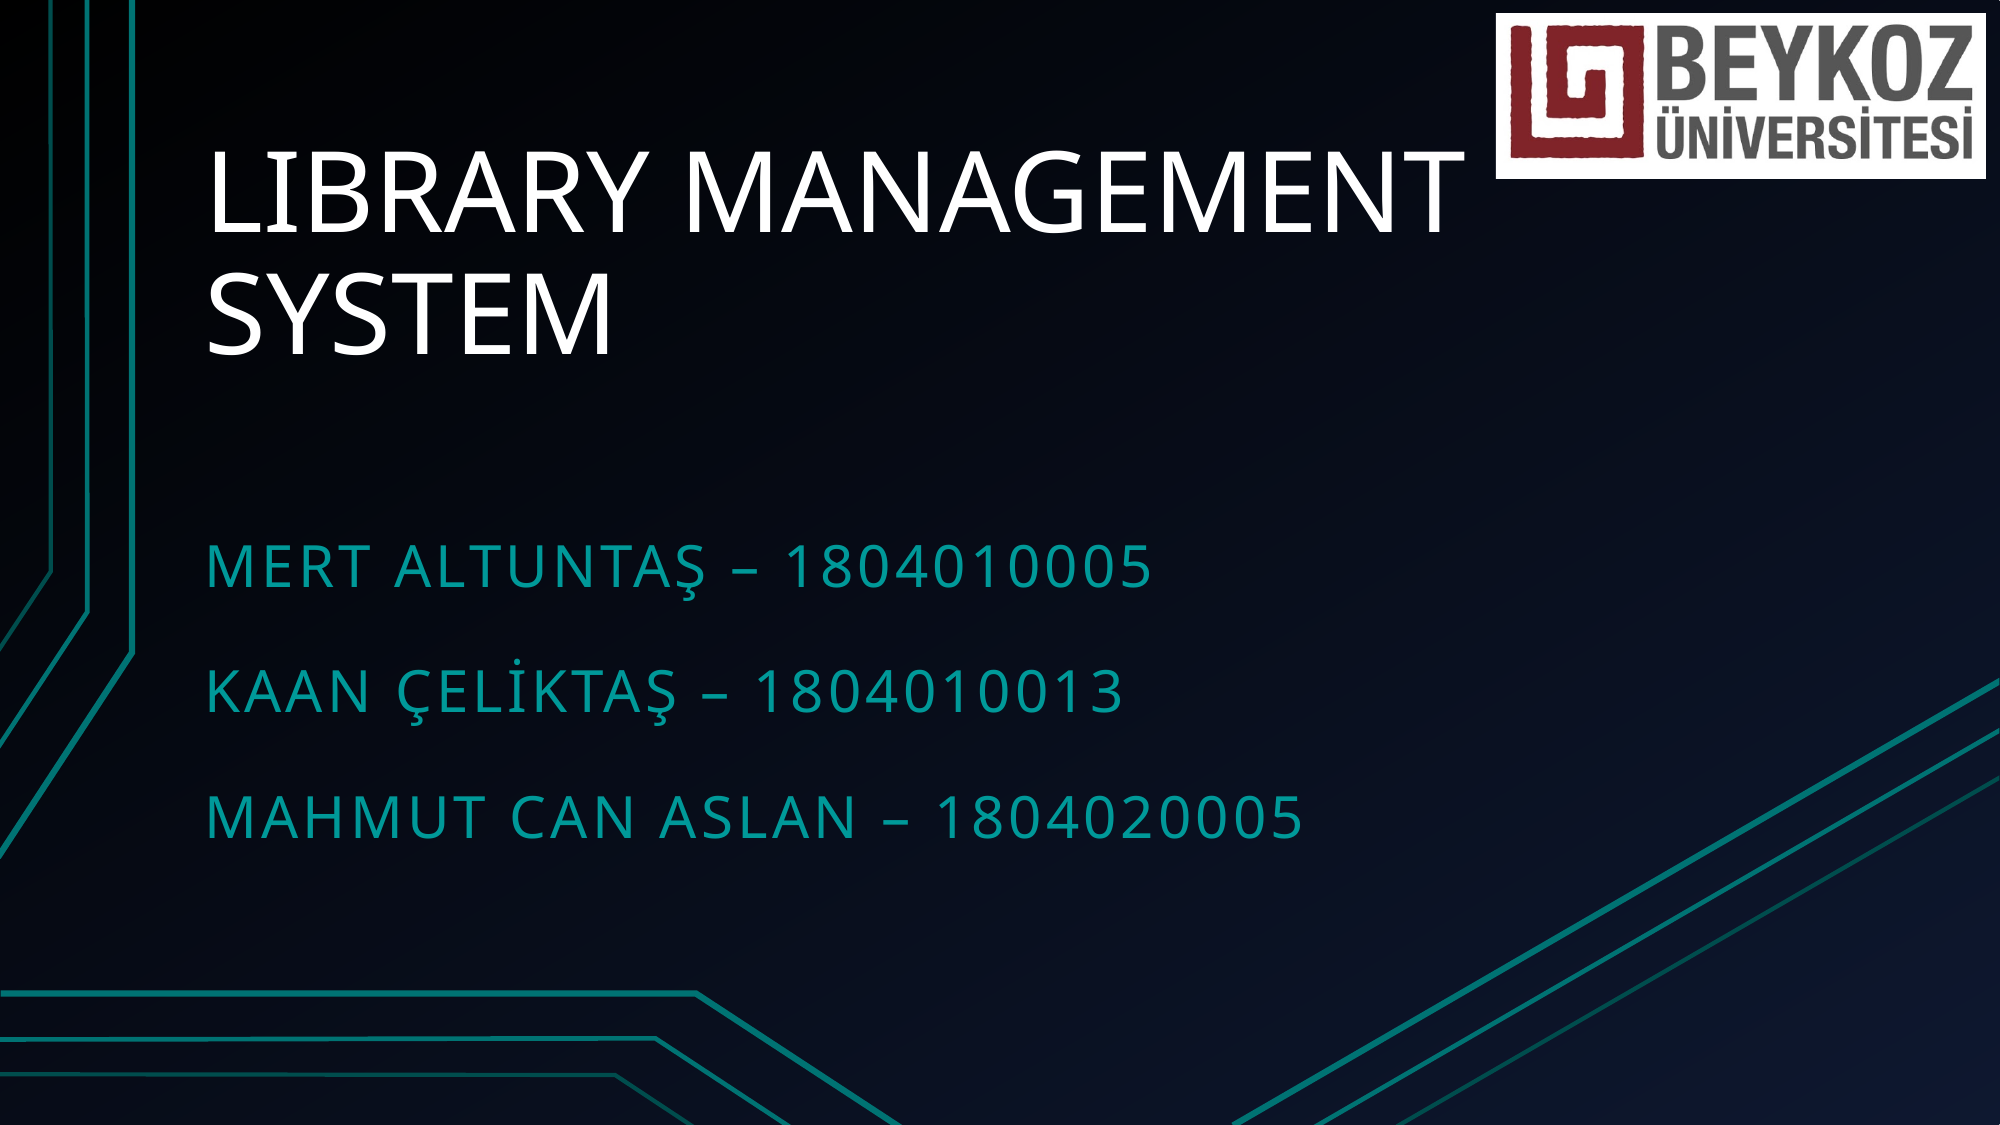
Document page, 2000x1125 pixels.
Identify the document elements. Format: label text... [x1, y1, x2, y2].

title LIBRARY MANAGEMENT SYSTEM [184, 184, 1618, 389]
subtitle MERT ALTUNTAŞ – 1804010005 KAAN ÇELİKTAŞ – 1804010013 MAHMUT CAN ASLAN – 1804020005 [184, 527, 1618, 894]
picture [1495, 12, 1987, 179]
